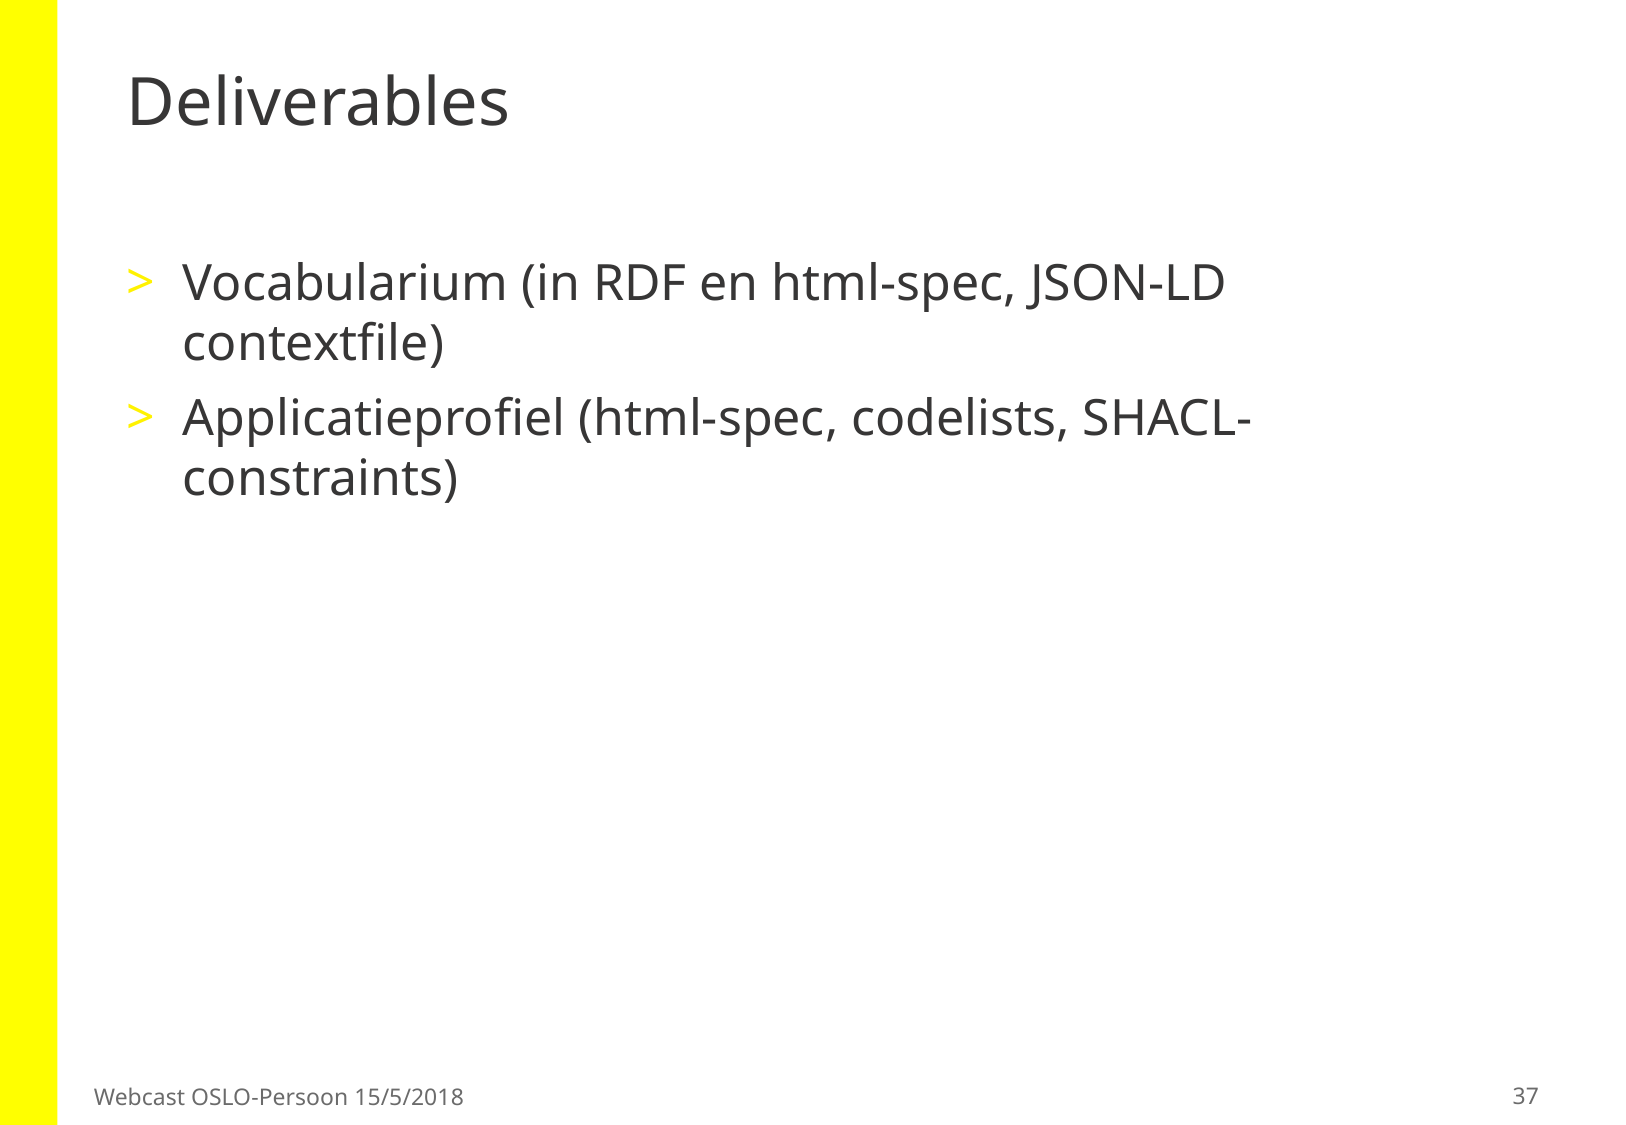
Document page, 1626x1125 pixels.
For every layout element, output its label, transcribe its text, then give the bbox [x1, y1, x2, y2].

slide_number 37 [1424, 1075, 1548, 1120]
list Vocabularium (in RDF en html-spec, JSON-LD contextfile) Applicatieprofiel (html-spec, codelists, SHACL-constraints) [111, 243, 1514, 1063]
title Deliverables [111, 59, 1514, 222]
footer Webcast OSLO-Persoon 15/5/2018 [78, 1083, 1077, 1113]
